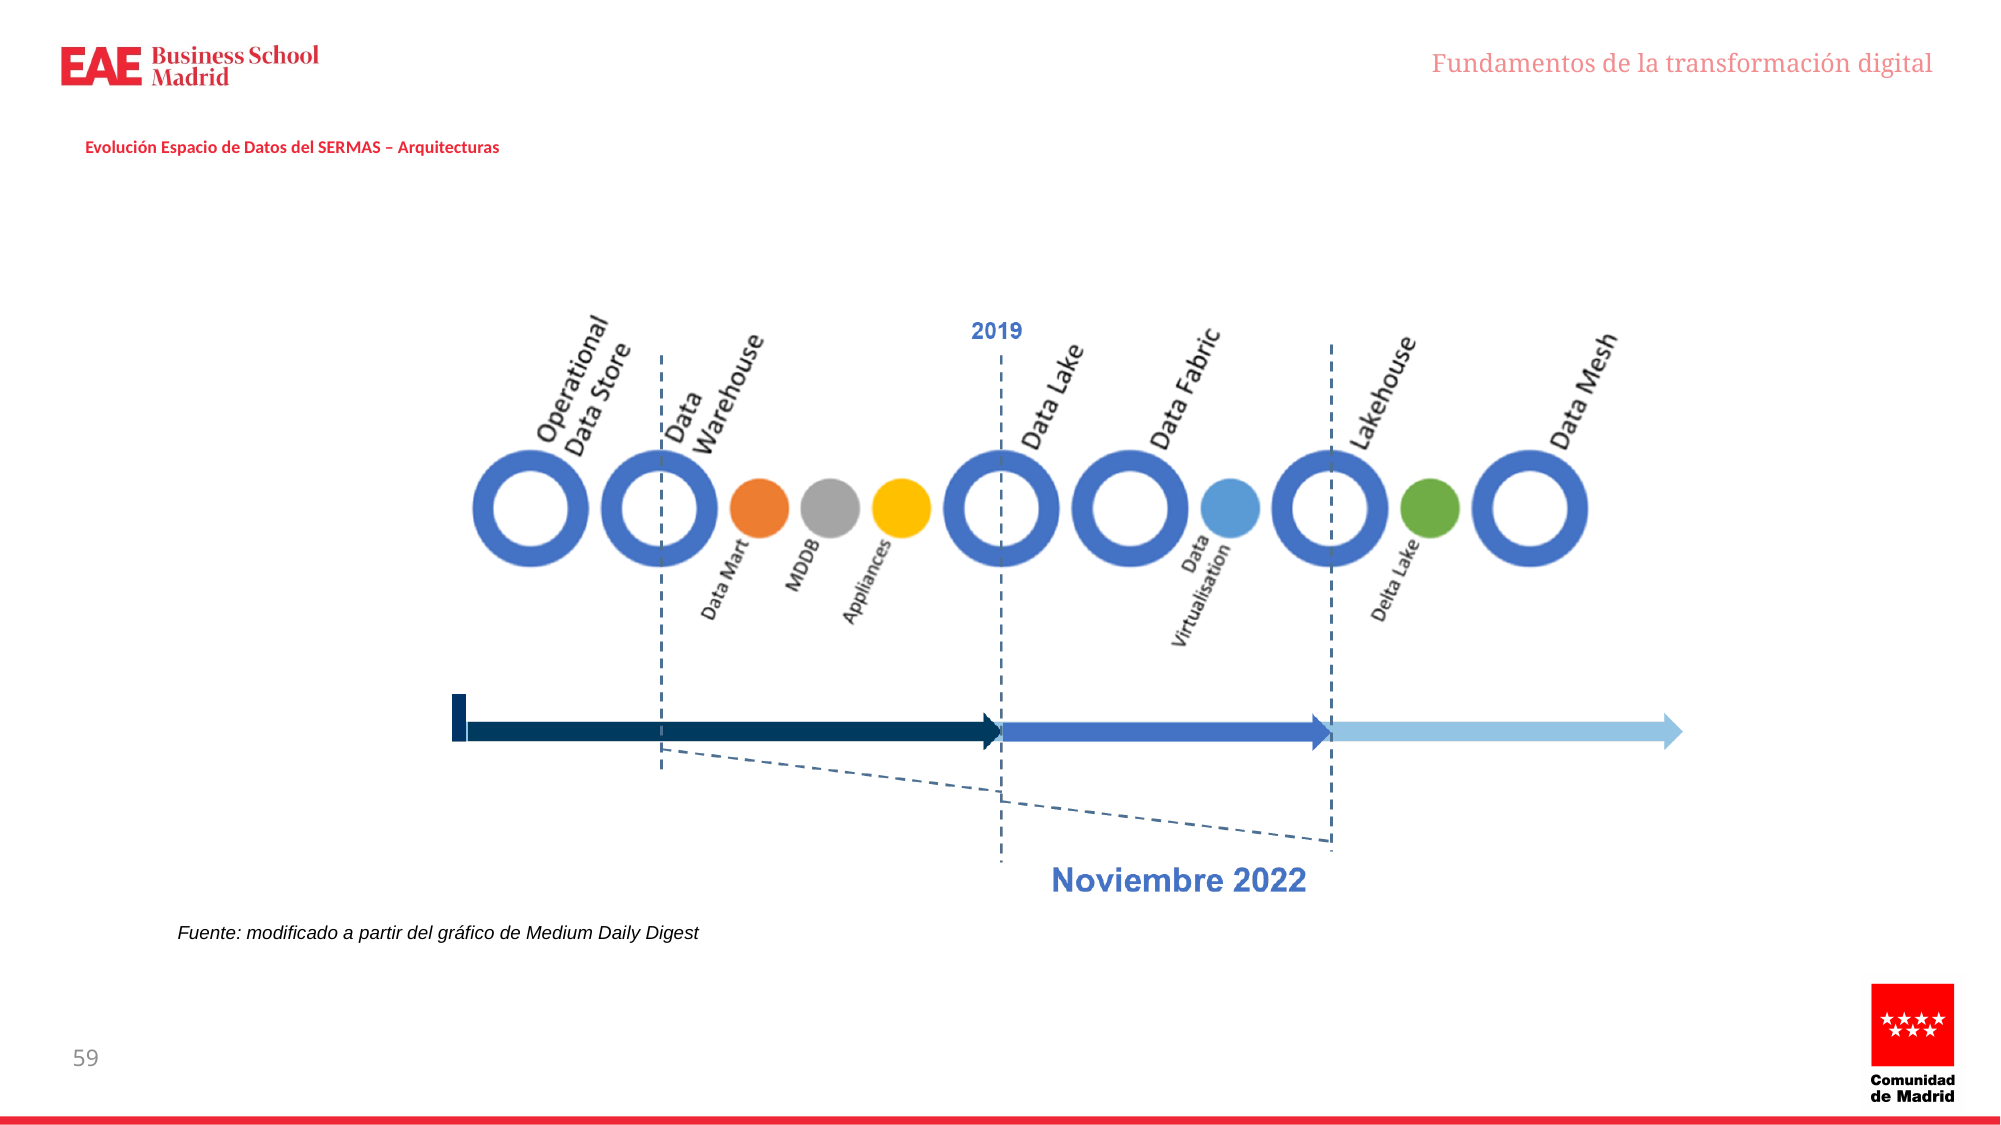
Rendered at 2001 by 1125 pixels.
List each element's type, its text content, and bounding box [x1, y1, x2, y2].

picture [1862, 973, 1966, 1112]
footer Fundamentos de la transformación digital [370, 34, 1949, 95]
text_box Fuente: modificado a partir del gráfico de Medium Daily Digest [162, 913, 714, 951]
slide_number 59 [57, 1029, 508, 1090]
picture [324, 234, 1737, 920]
title Evolución Espacio de Datos del SERMAS – Arquitecturas [70, 130, 1946, 205]
picture [51, 35, 329, 95]
